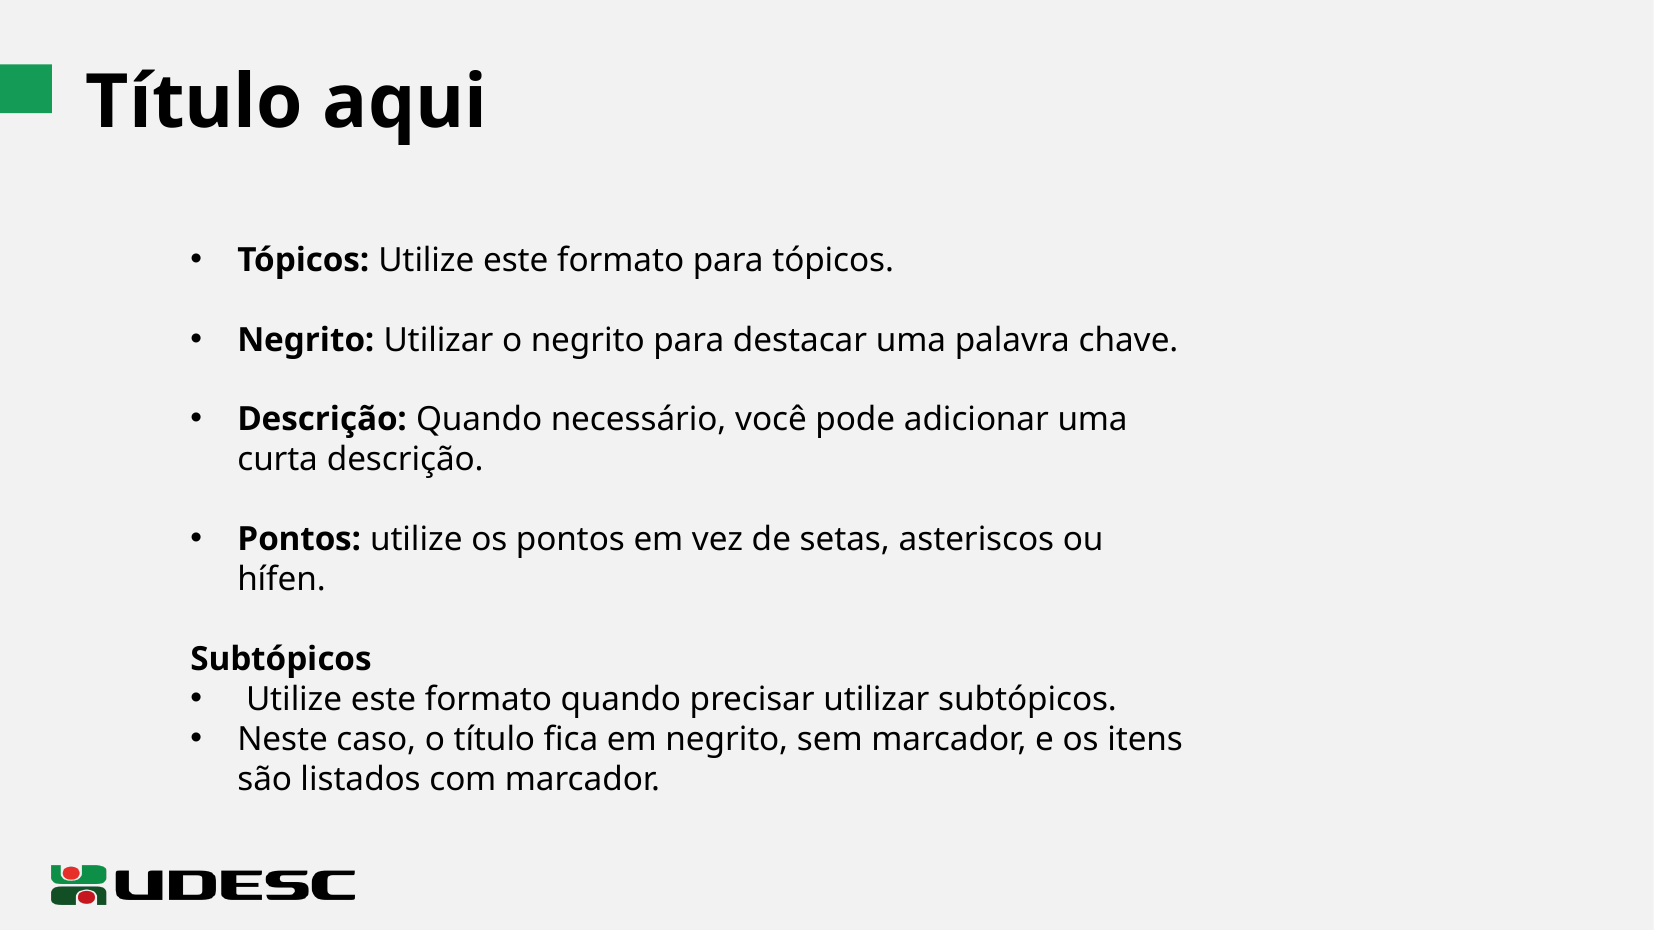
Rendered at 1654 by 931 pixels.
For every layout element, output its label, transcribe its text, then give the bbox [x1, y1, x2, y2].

text_box [0, 62, 54, 115]
picture [51, 865, 355, 906]
text_box Tópicos: Utilize este formato para tópicos. Negrito: Utilizar o negrito para destacar uma palavra chave. Descrição: Quando necessário, você pode adicionar uma curta descrição. Pontos: utilize os pontos em vez de setas, asteriscos ou hífen. Subtópicos Utilize este formato quando precisar utilizar subtópicos. Neste caso, o título fica em negrito, sem marcador, e os itens são listados com marcador. [175, 230, 1205, 805]
text_box Título aqui [70, 45, 1191, 150]
